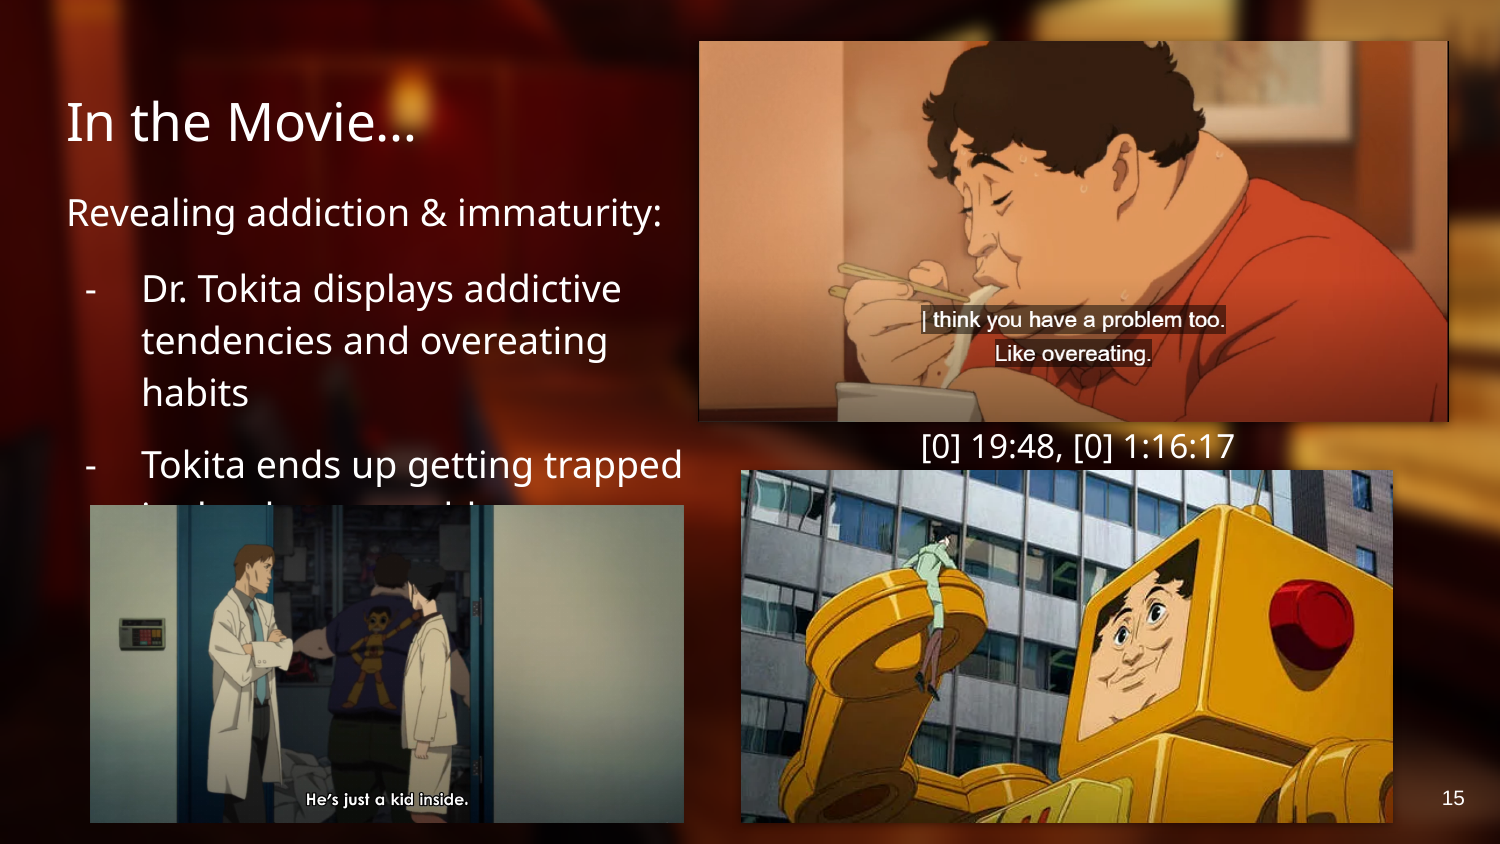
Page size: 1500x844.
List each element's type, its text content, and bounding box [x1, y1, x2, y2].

text_box [0] 19:48, [0] 1:16:17 [905, 430, 1437, 480]
title In the Movie… [51, 72, 691, 166]
slide_number 15 [1392, 764, 1480, 830]
list Revealing addiction & immaturity: Dr. Tokita displays addictive tendencies and overeating habits Tokita ends up getting trapped in the dream world [51, 166, 724, 728]
picture [0, 0, 1500, 844]
